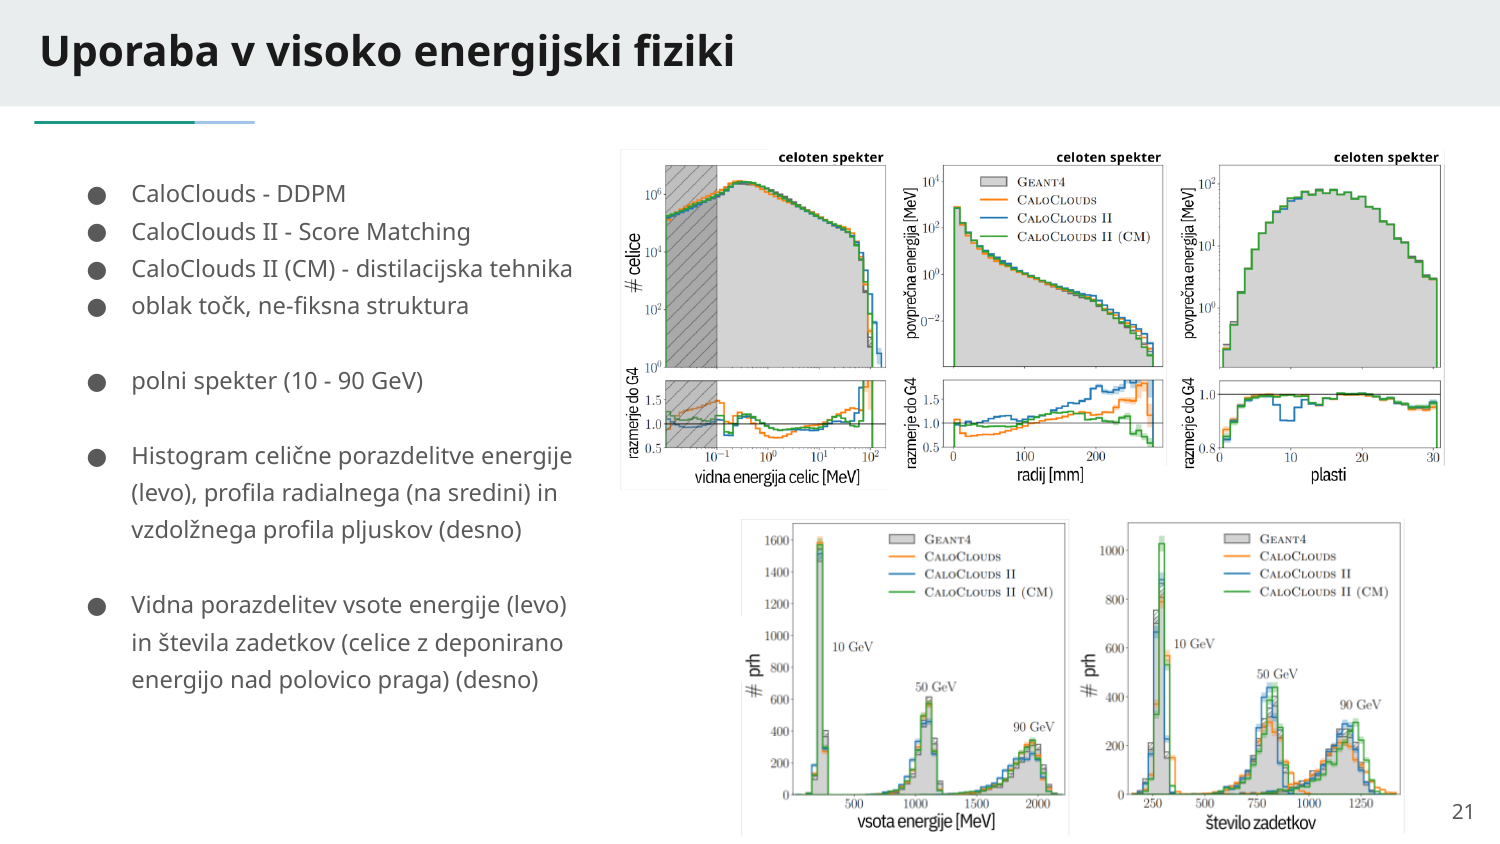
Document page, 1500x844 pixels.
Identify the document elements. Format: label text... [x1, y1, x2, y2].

list CaloClouds - DDPM CaloClouds II - Score Matching CaloClouds II (CM) - distilacijska tehnika oblak točk, ne-fiksna struktura polni spekter (10 - 90 GeV) Histogram celične porazdelitve energije (levo), profila radialnega (na sredini) in vzdolžnega profila pljuskov (desno) Vidna porazdelitev vsote energije (levo) in števila zadetkov (celice z deponirano energijo nad polovico praga) (desno) [50, 157, 594, 791]
picture [720, 513, 1445, 844]
slide_number ‹#› [1449, 779, 1491, 844]
picture [602, 136, 1480, 503]
title Uporaba v visoko energijski fiziki [24, 5, 1286, 94]
